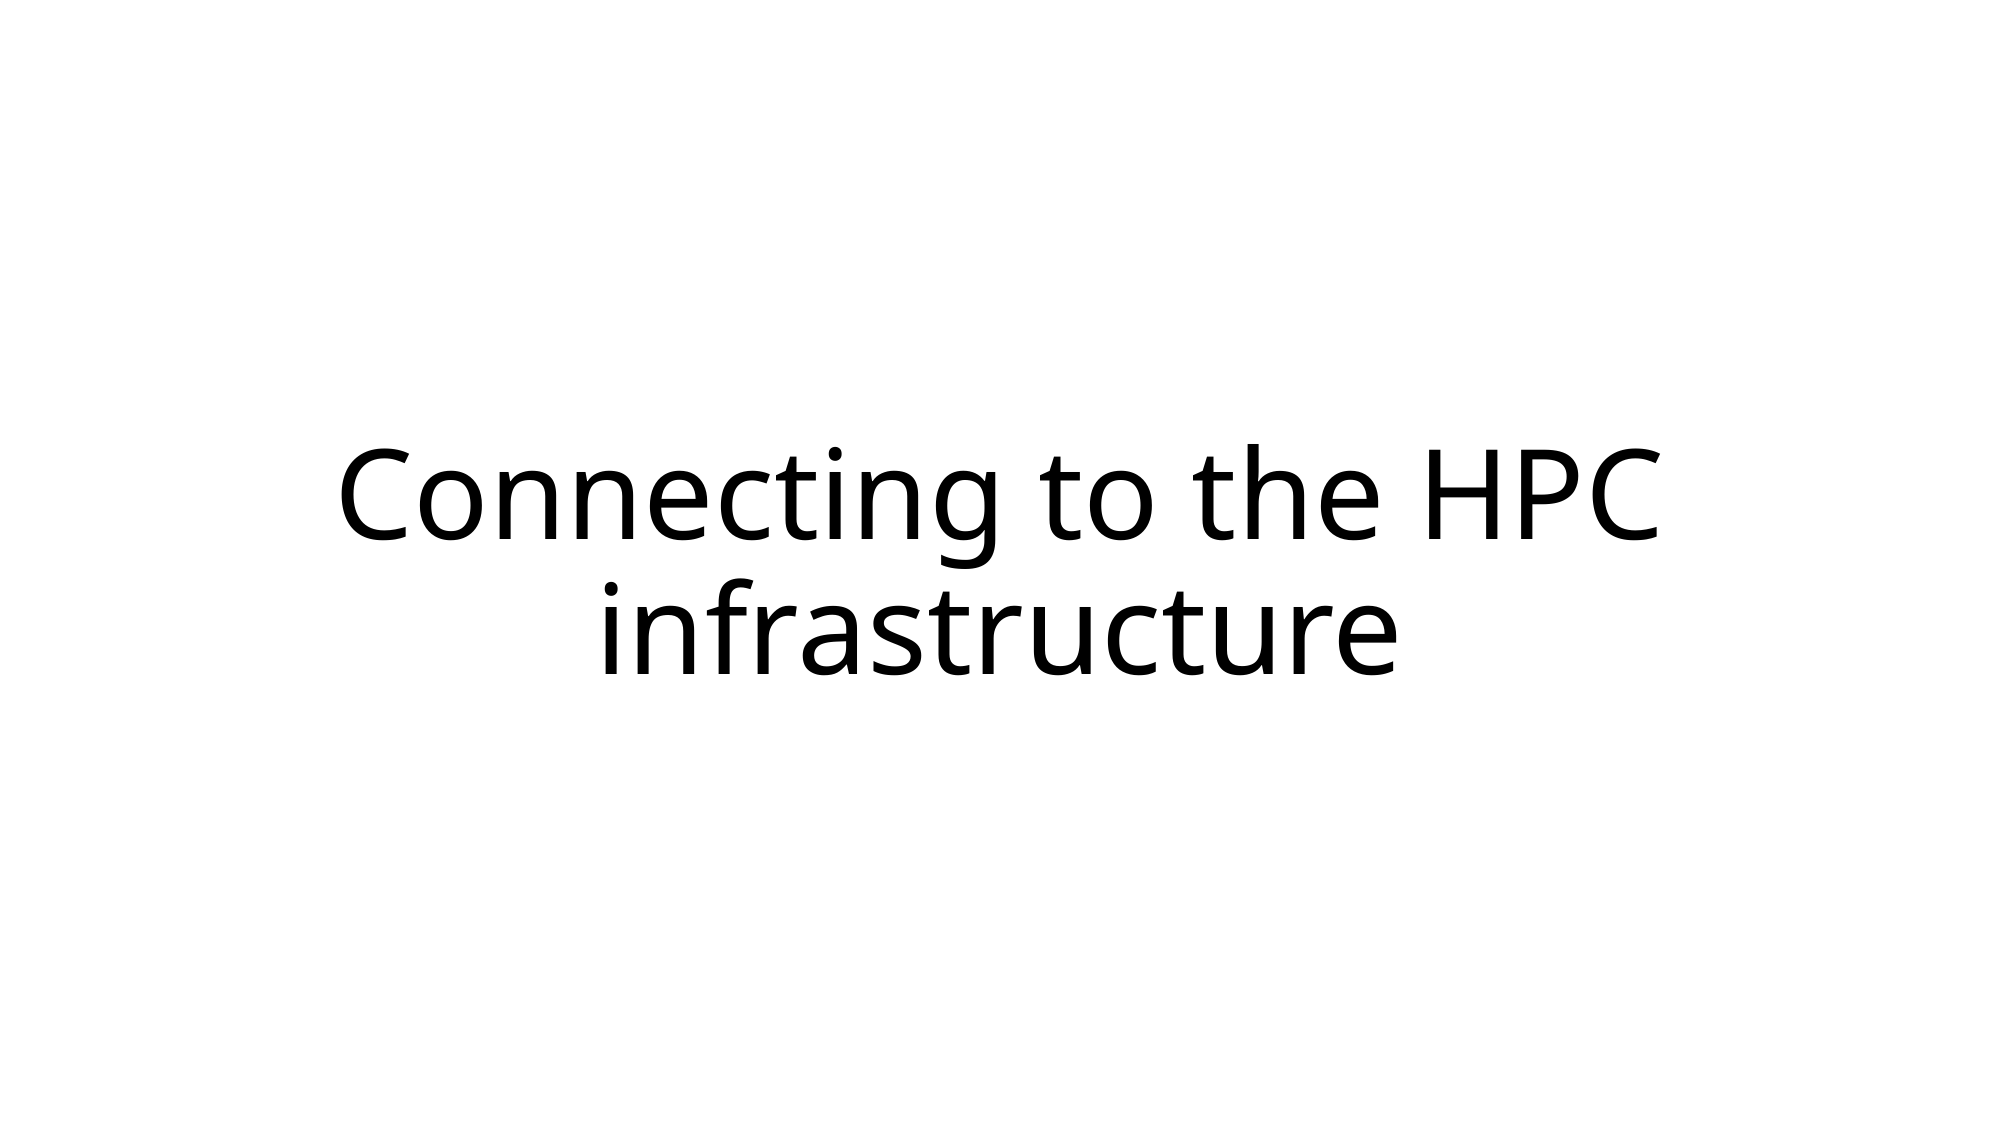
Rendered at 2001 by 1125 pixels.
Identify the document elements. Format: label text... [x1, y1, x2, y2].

title Connecting to the HPC infrastructure [249, 416, 1750, 709]
